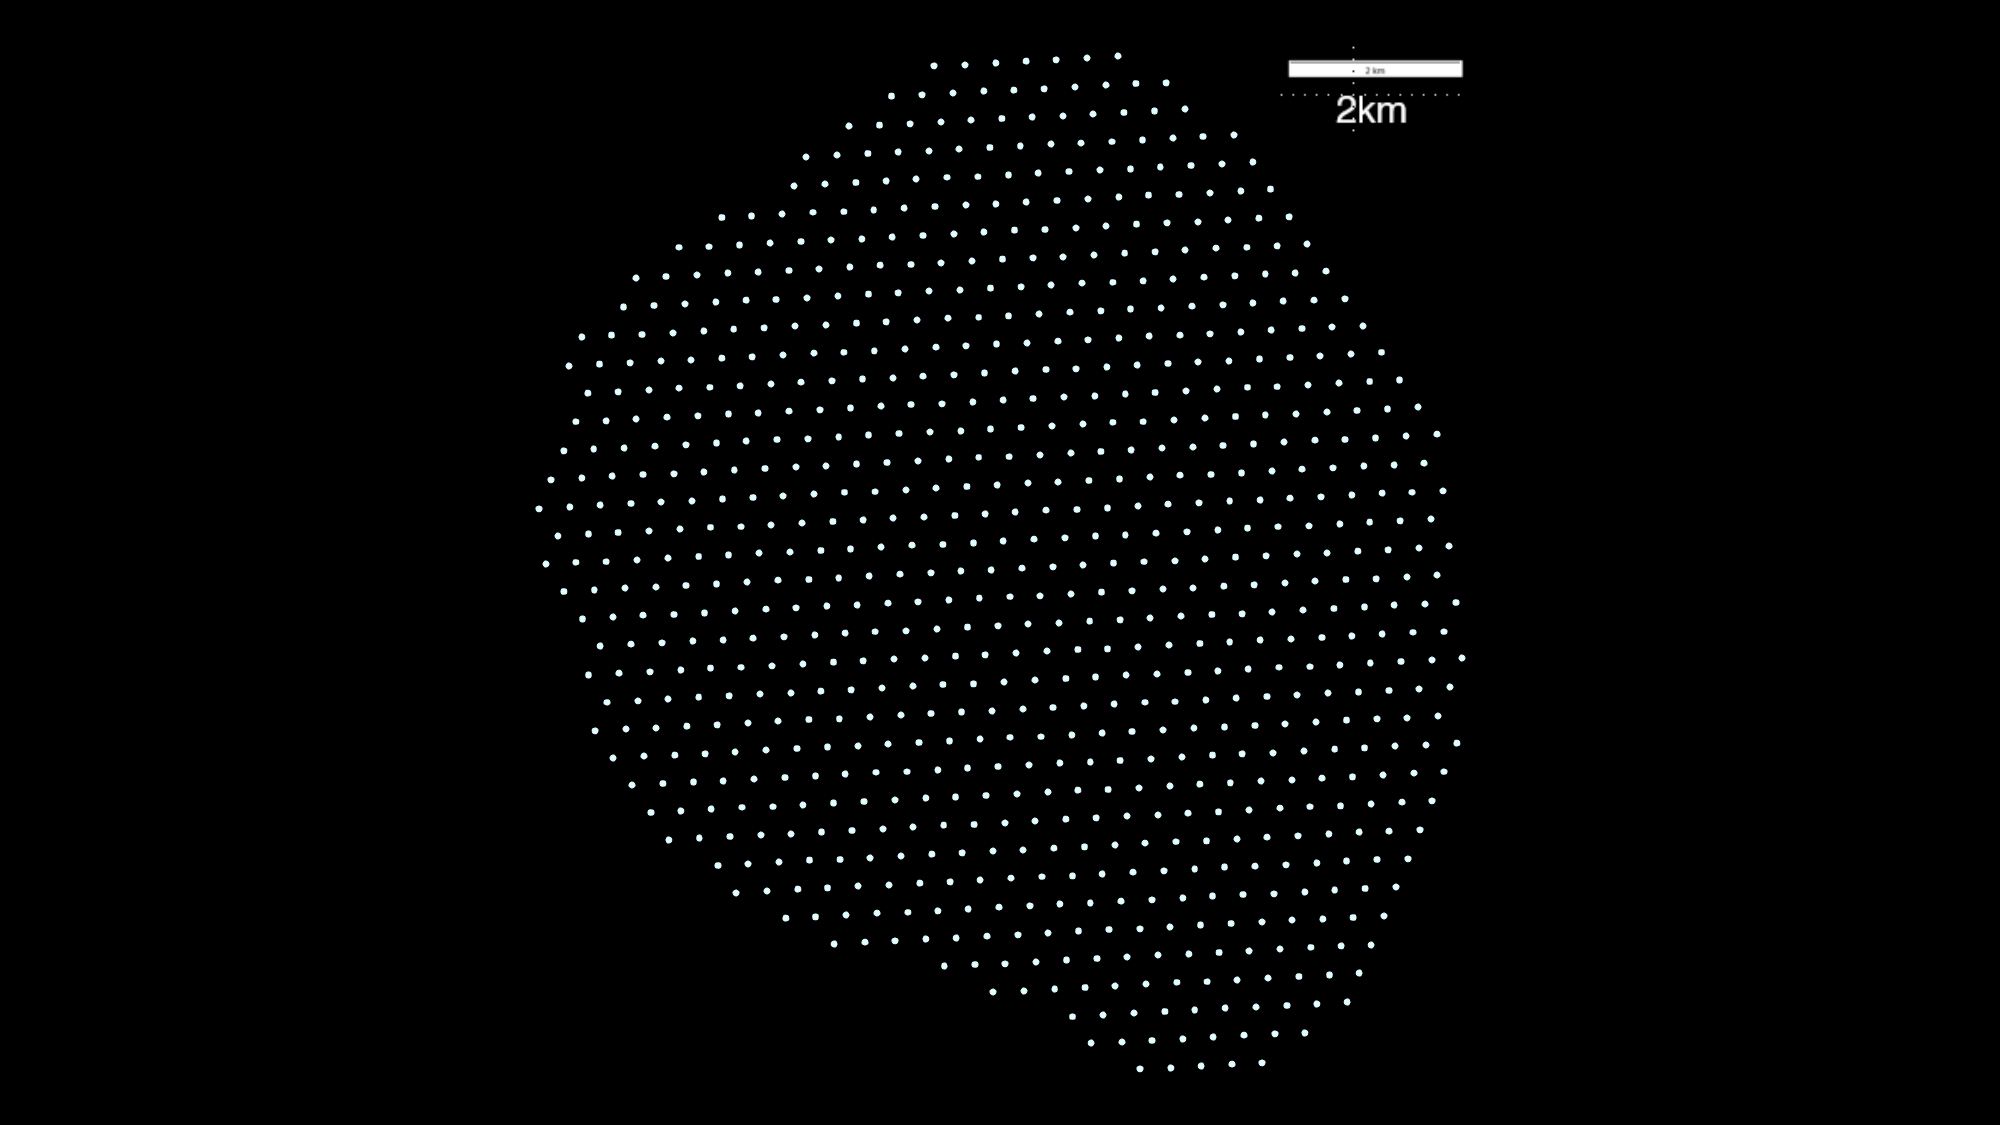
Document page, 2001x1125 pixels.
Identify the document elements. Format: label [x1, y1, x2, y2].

picture [486, 0, 1514, 1125]
